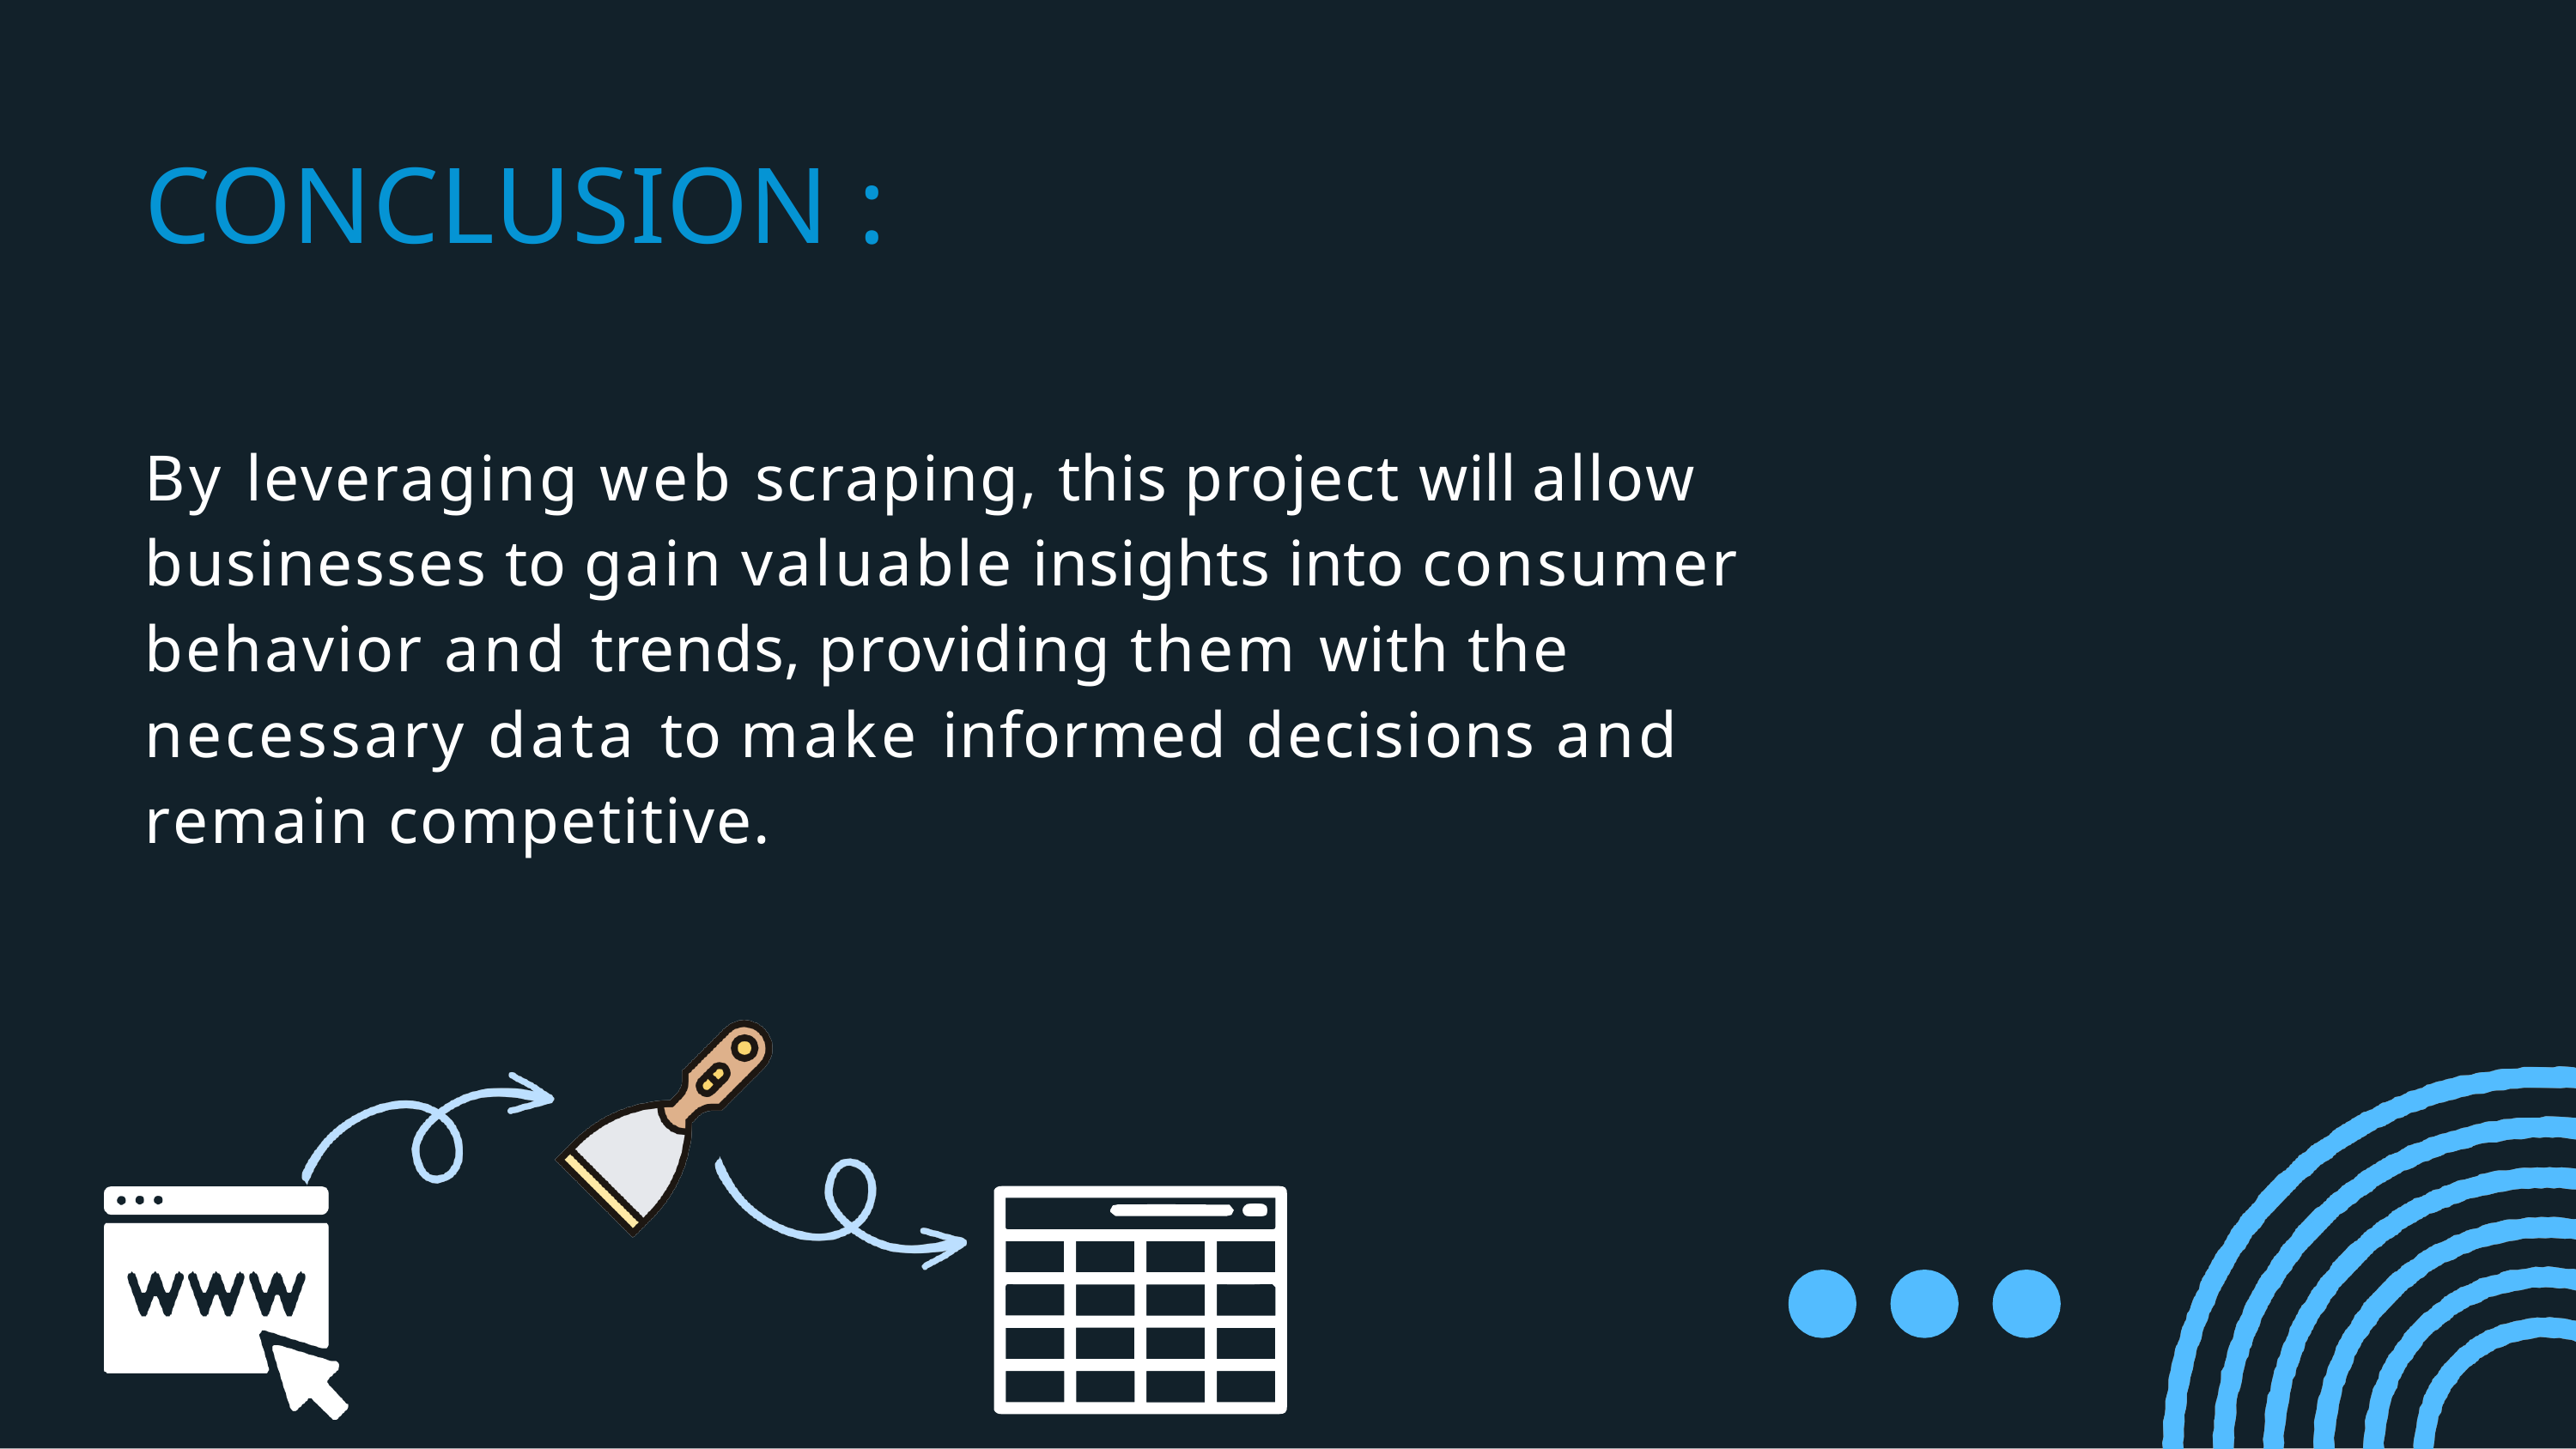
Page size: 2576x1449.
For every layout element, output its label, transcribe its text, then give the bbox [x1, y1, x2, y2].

picture [104, 1020, 967, 1421]
text_box [1788, 1270, 1857, 1338]
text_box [993, 1185, 1288, 1415]
picture [2162, 1066, 2576, 1449]
text_box [1890, 1270, 1959, 1338]
title CONCLUSION : [143, 136, 887, 381]
text_box [1992, 1270, 2061, 1338]
text_box By leveraging web scraping, this project will allow businesses to gain valuable insights into consumer behavior and trends, providing them with the necessary data to make informed decisions and remain competitive. [143, 426, 1783, 856]
